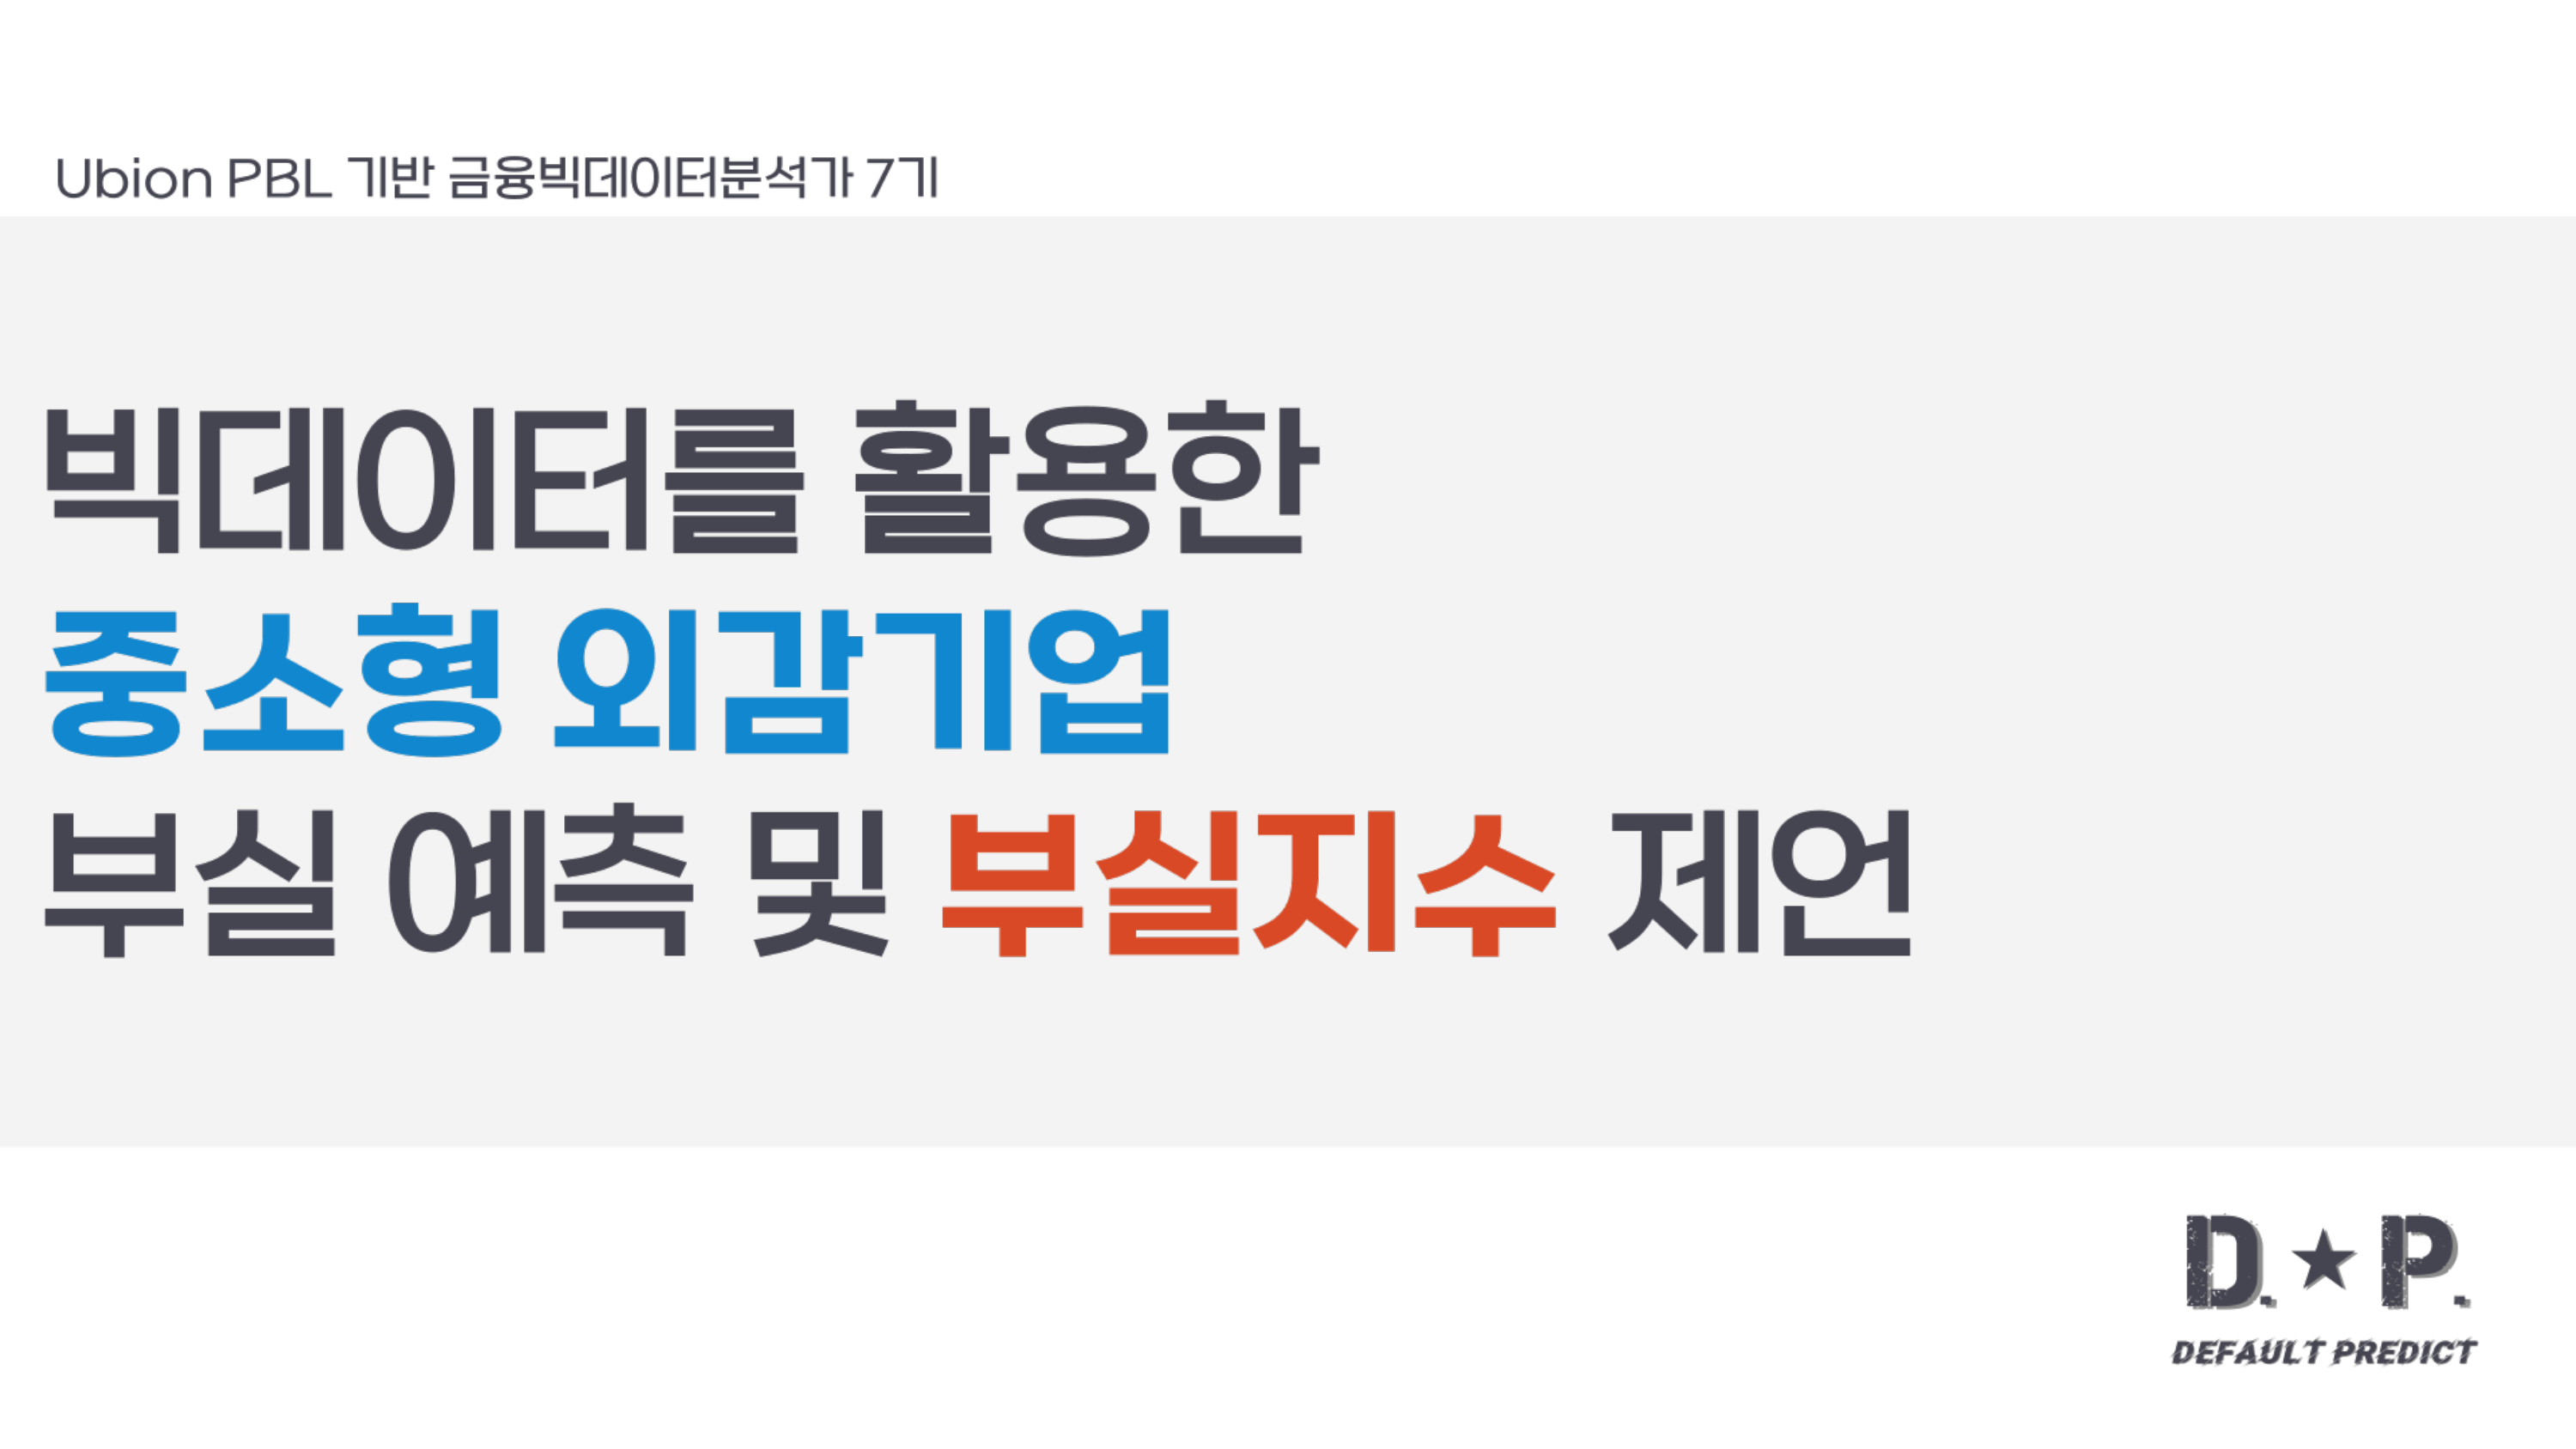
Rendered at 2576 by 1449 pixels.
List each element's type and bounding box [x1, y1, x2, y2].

text_box [2105, 1172, 2551, 1379]
text_box [0, 216, 2576, 1148]
picture [0, 316, 2576, 1449]
picture [0, 130, 1012, 261]
